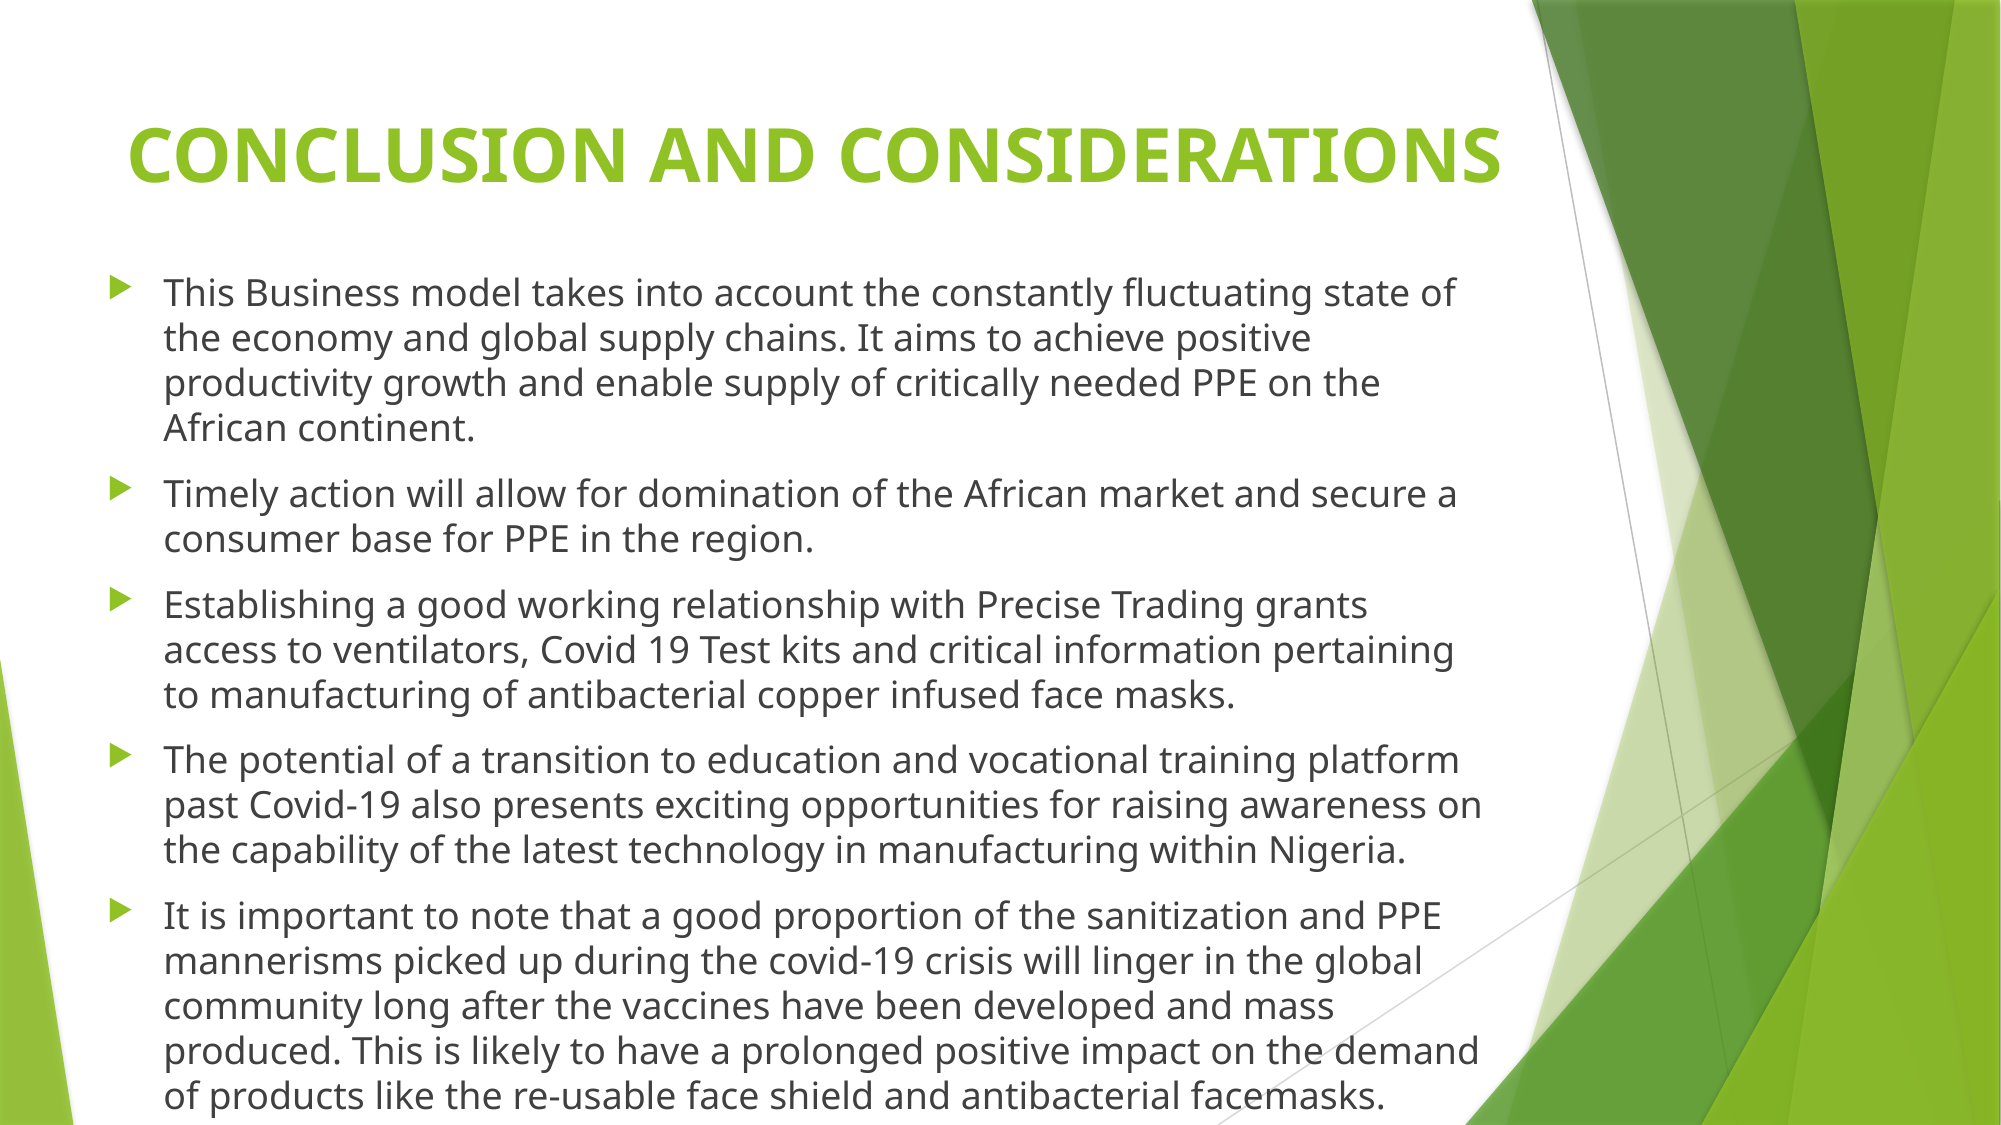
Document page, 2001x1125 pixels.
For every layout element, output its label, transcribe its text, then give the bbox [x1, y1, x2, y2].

title CONCLUSION AND CONSIDERATIONS [111, 99, 1522, 317]
list This Business model takes into account the constantly fluctuating state of the economy and global supply chains. It aims to achieve positive productivity growth and enable supply of critically needed PPE on the African continent. Timely action will allow for domination of the African market and secure a consumer base for PPE in the region. Establishing a good working relationship with Precise Trading grants access to ventilators, Covid 19 Test kits and critical information pertaining to manufacturing of antibacterial copper infused face masks. The potential of a transition to education and vocational training platform past Covid-19 also presents exciting opportunities for raising awareness on the capability of the latest technology in manufacturing within Nigeria. It is important to note that a good proportion of the sanitization and PPE mannerisms picked up during the covid-19 crisis will linger in the global community long after the vaccines have been developed and mass produced. This is likely to have a prolonged positive impact on the demand of products like the re-usable face shield and antibacterial facemasks. [92, 261, 1503, 899]
